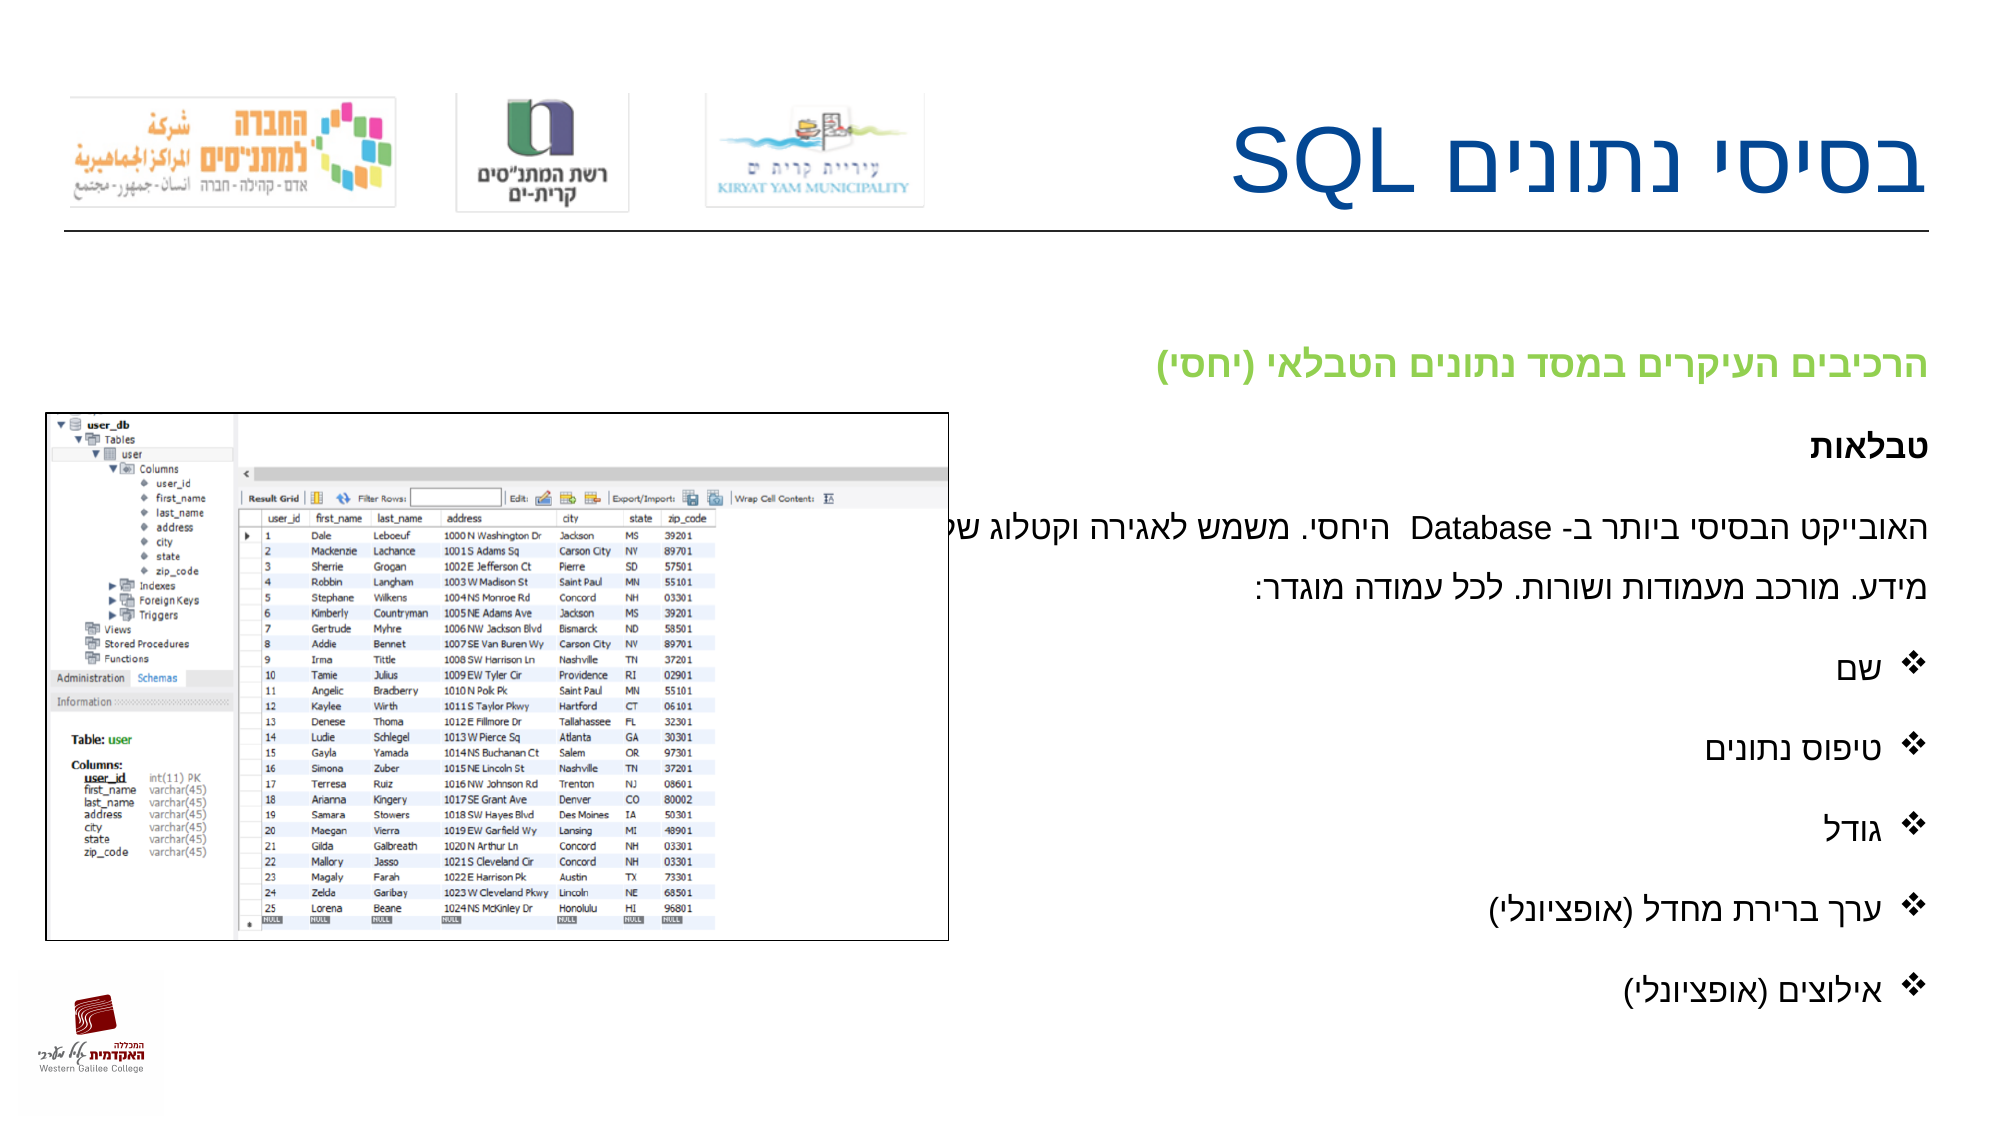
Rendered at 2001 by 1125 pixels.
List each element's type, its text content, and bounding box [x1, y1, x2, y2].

picture [70, 93, 925, 213]
text_box הרכיבים העיקרים במסד נתונים הטבלאי (יחסי) טבלאות האובייקט הבסיסי ביותר ב- Database היחסי. משמש לאגירה וקטלוג של מידע. מורכב מעמודות ושורות. לכל עמודה מוגדר: שם טיפוס נתונים גודל ערך ברירת מחדל (אופציונלי) אילוצים (אופציונלי) [924, 309, 1930, 1043]
title בסיסי נתונים SQL [64, 55, 1930, 221]
picture [45, 412, 949, 941]
picture [18, 970, 164, 1116]
